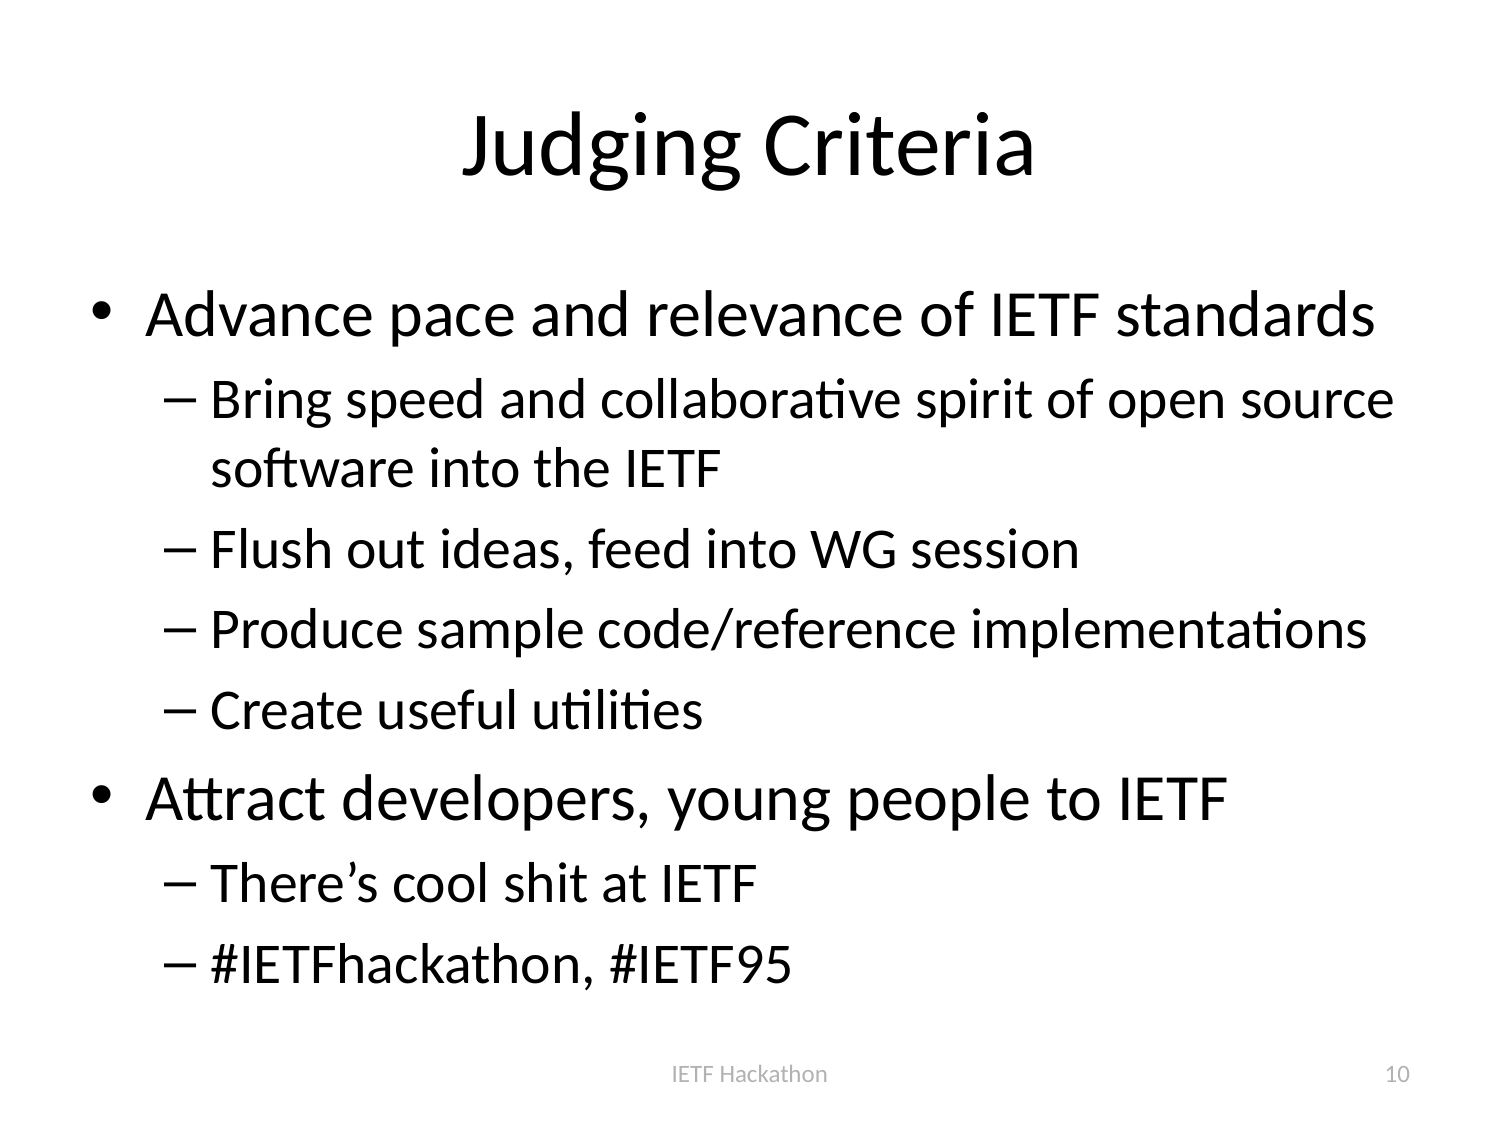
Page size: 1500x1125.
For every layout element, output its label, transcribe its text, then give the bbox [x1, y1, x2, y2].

title Judging Criteria [75, 45, 1425, 233]
slide_number 10 [1074, 1042, 1425, 1103]
list Advance pace and relevance of IETF standards Bring speed and collaborative spirit of open source software into the IETF Flush out ideas, feed into WG session Produce sample code/reference implementations Create useful utilities Attract developers, young people to IETF There’s cool shit at IETF #IETFhackathon, #IETF95 [75, 262, 1425, 1005]
footer IETF Hackathon [512, 1042, 988, 1103]
